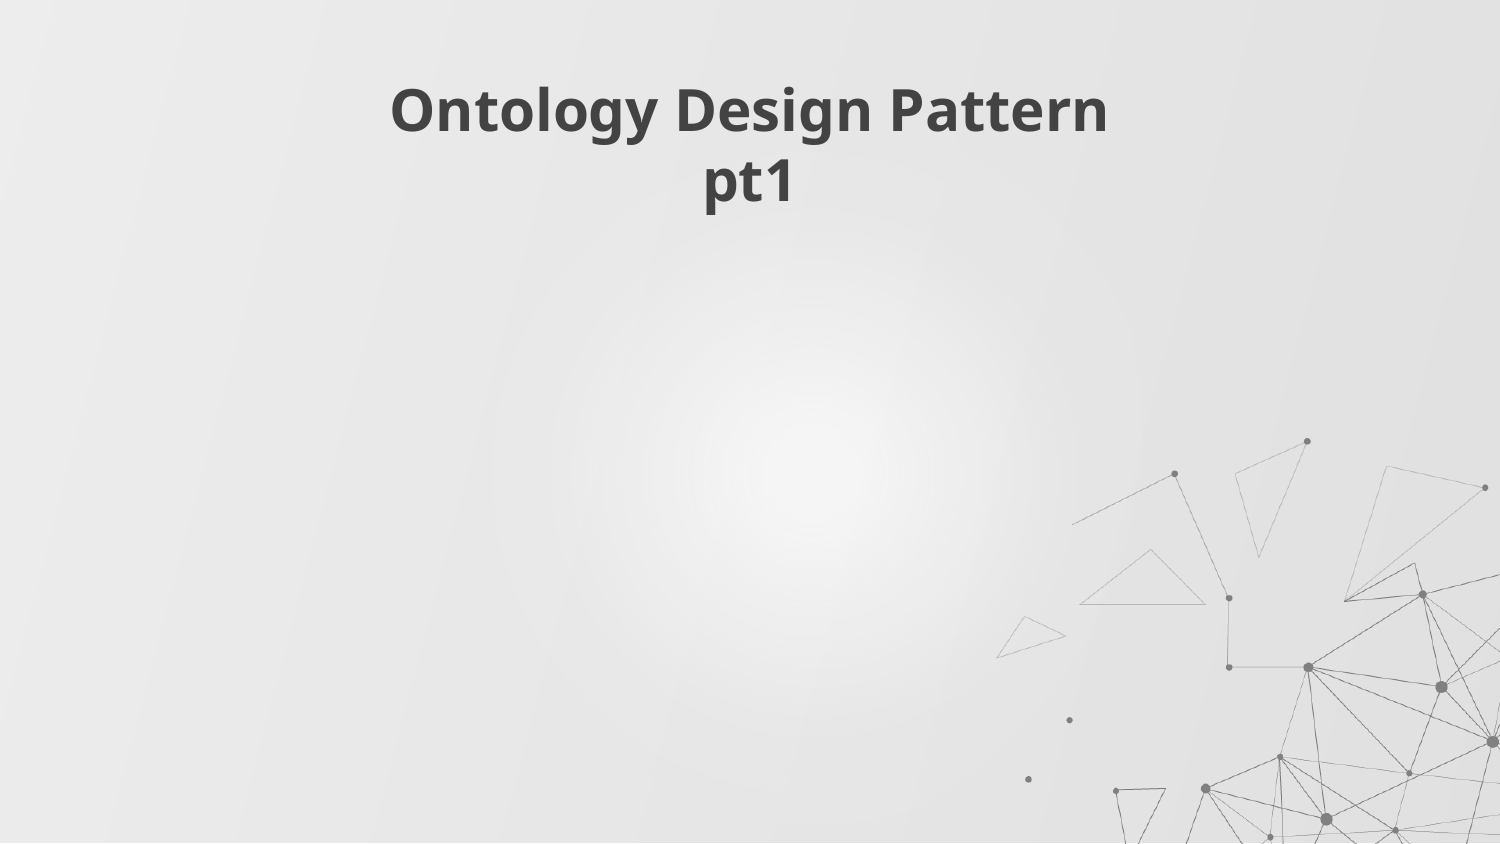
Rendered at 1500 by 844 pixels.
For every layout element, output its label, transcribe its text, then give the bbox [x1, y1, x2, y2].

picture [0, 0, 1500, 844]
title Ontology Design Pattern pt1 [322, 57, 1178, 214]
